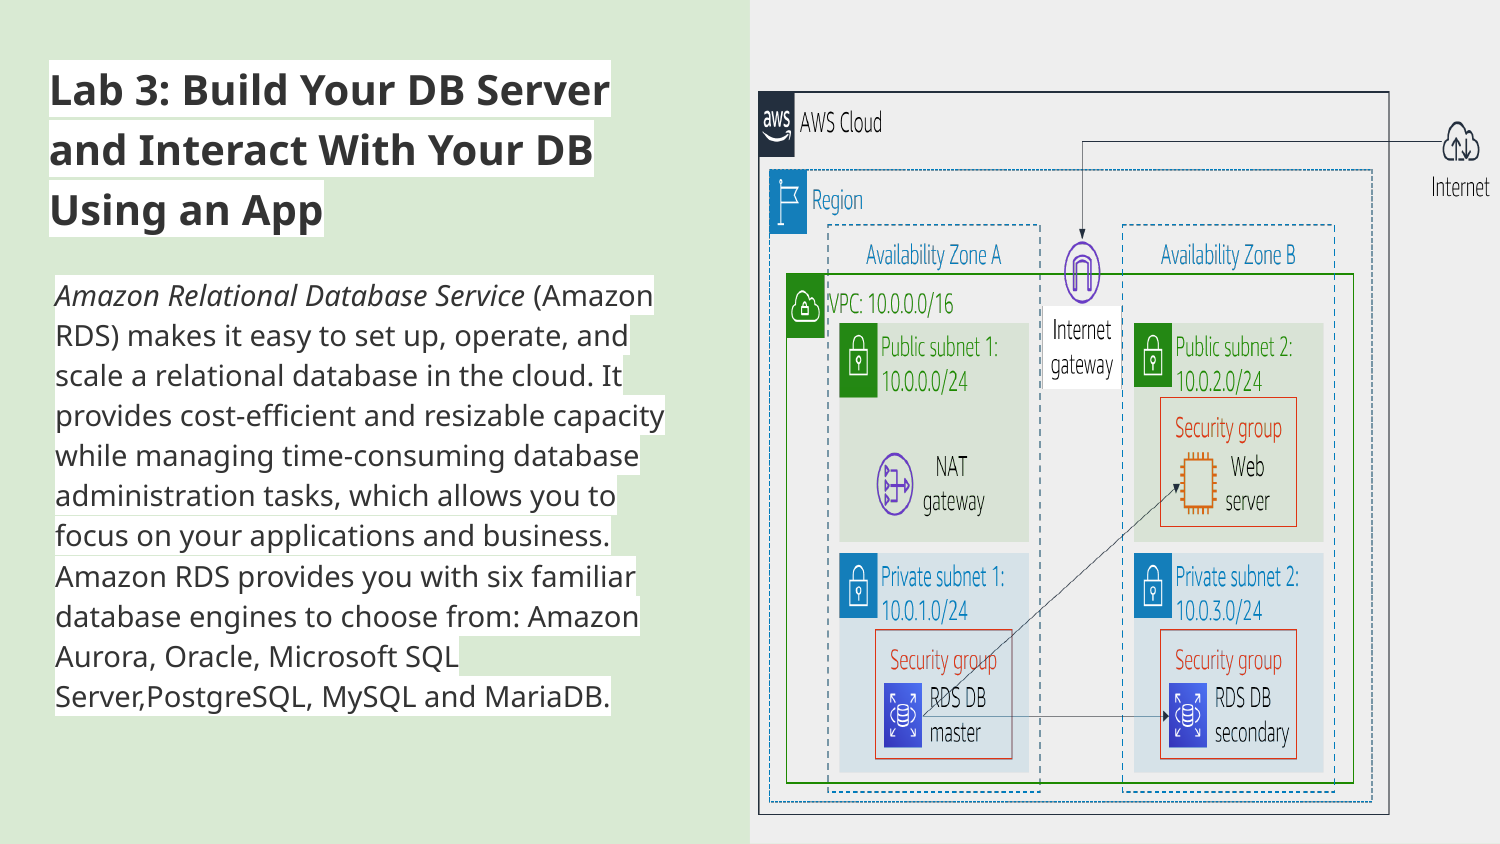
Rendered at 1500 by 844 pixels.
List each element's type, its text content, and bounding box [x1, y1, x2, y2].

subtitle Amazon Relational Database Service (Amazon RDS) makes it easy to set up, operate, and scale a relational database in the cloud. It provides cost-efficient and resizable capacity while managing time-consuming database administration tasks, which allows you to focus on your applications and business. Amazon RDS provides you with six familiar database engines to choose from: Amazon Aurora, Oracle, Microsoft SQL Server,PostgreSQL, MySQL and MariaDB. [40, 256, 704, 775]
title Lab 3: Build Your DB Server and Interact With Your DB Using an App [33, 65, 698, 309]
picture [758, 91, 1500, 815]
